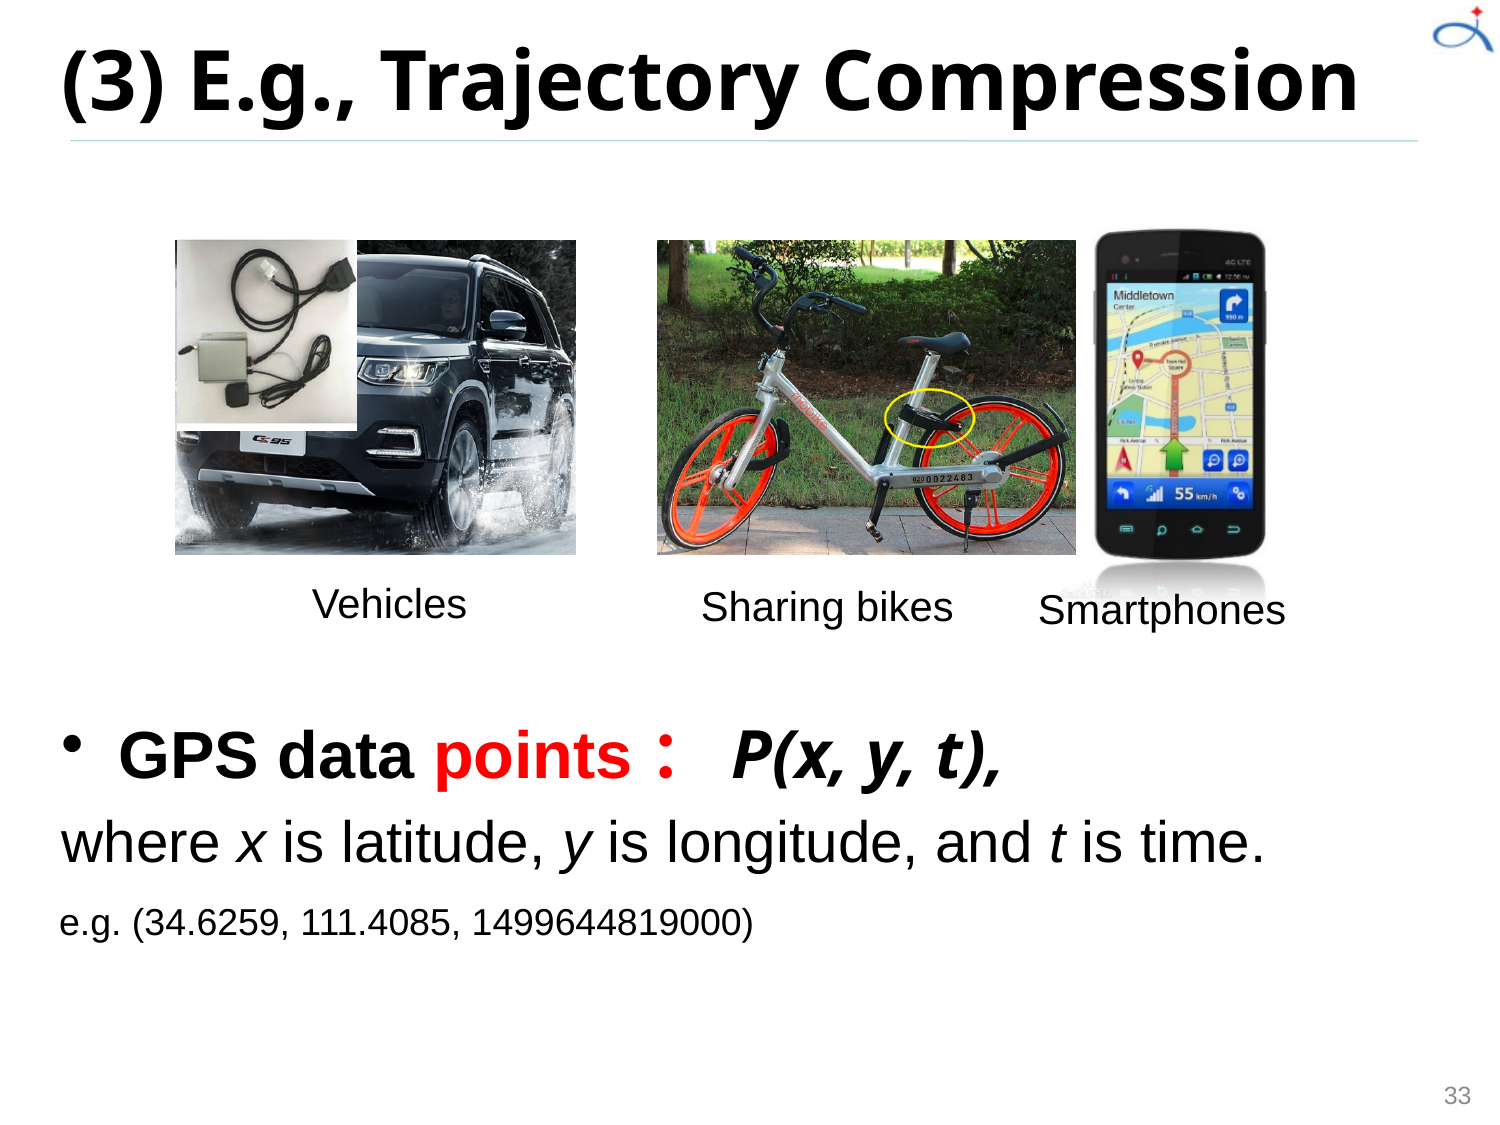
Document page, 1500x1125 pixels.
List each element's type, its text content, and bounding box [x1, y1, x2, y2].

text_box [175, 230, 577, 555]
picture [1432, 5, 1495, 55]
picture [657, 210, 1313, 619]
title (3) E.g., Trajectory Compression [46, 11, 1454, 143]
slide_number 33 [1136, 1065, 1487, 1125]
text_box Vehicles [297, 569, 520, 635]
text_box Sharing bikes [686, 572, 969, 637]
text_box e.g. (34.6259, 111.4085, 1499644819000) [44, 890, 769, 951]
text_box Smartphones [1023, 575, 1302, 641]
list GPS data points：P(x, y, t), where x is latitude, y is longitude, and t is time. [46, 704, 1466, 950]
